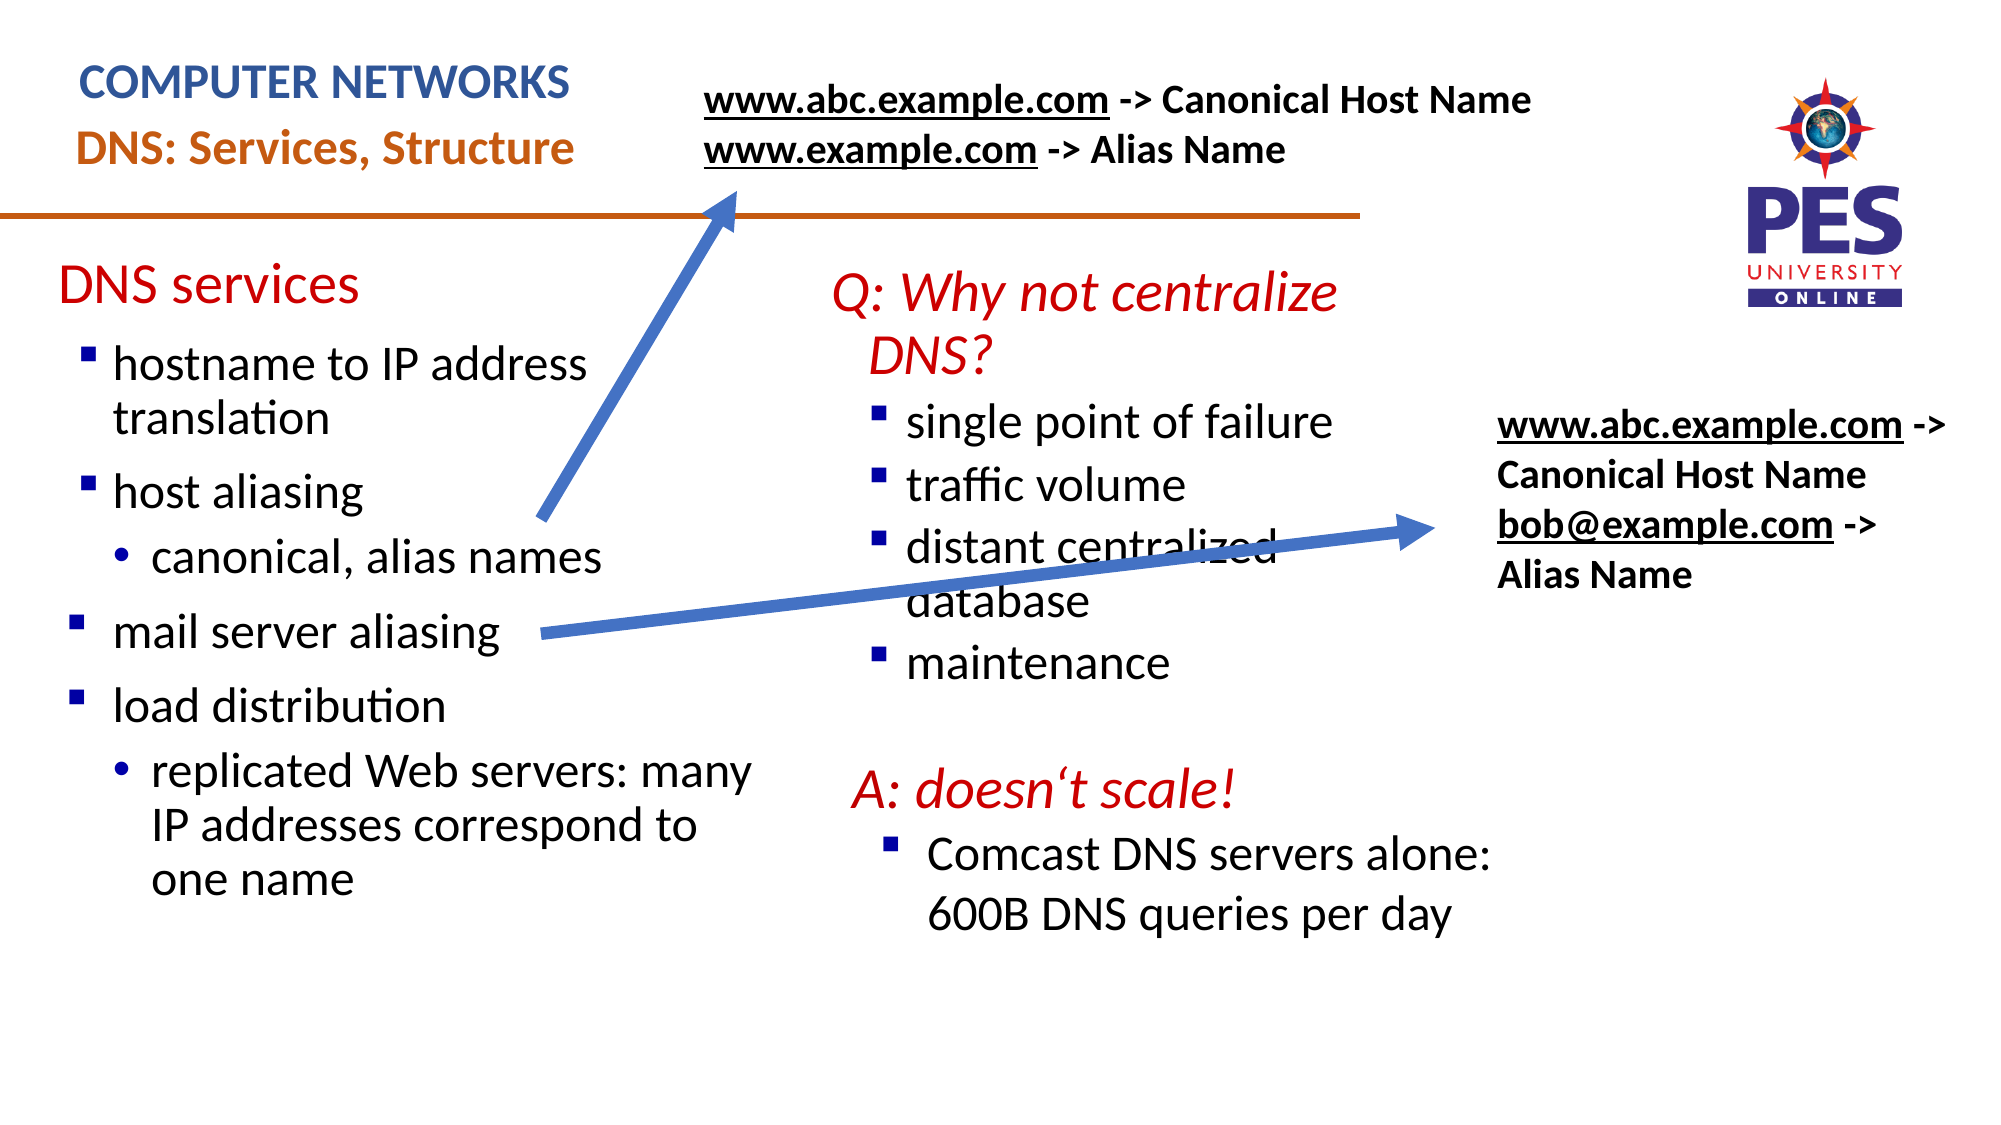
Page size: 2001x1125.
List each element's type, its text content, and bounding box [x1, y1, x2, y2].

text_box DNS: Services, Structure [60, 106, 1374, 182]
text_box A: doesn‘t scale! Comcast DNS servers alone: 600B DNS queries per day [835, 743, 1573, 948]
picture [1748, 76, 1902, 307]
text_box www.abc.example.com -> Canonical Host Name bob@example.com -> Alias Name [1482, 389, 1981, 605]
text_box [540, 527, 1436, 634]
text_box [540, 190, 737, 520]
text_box DNS services hostname to IP address translation host aliasing canonical, alias names mail server aliasing load distribution replicated Web servers: many IP addresses correspond to one name [22, 245, 796, 1009]
text_box COMPUTER NETWORKS [64, 41, 1295, 106]
text_box Q: Why not centralize DNS? single point of failure traffic volume distant centralized database maintenance [796, 254, 1403, 527]
text_box www.abc.example.com -> Canonical Host Name www.example.com -> Alias Name [688, 64, 1600, 180]
